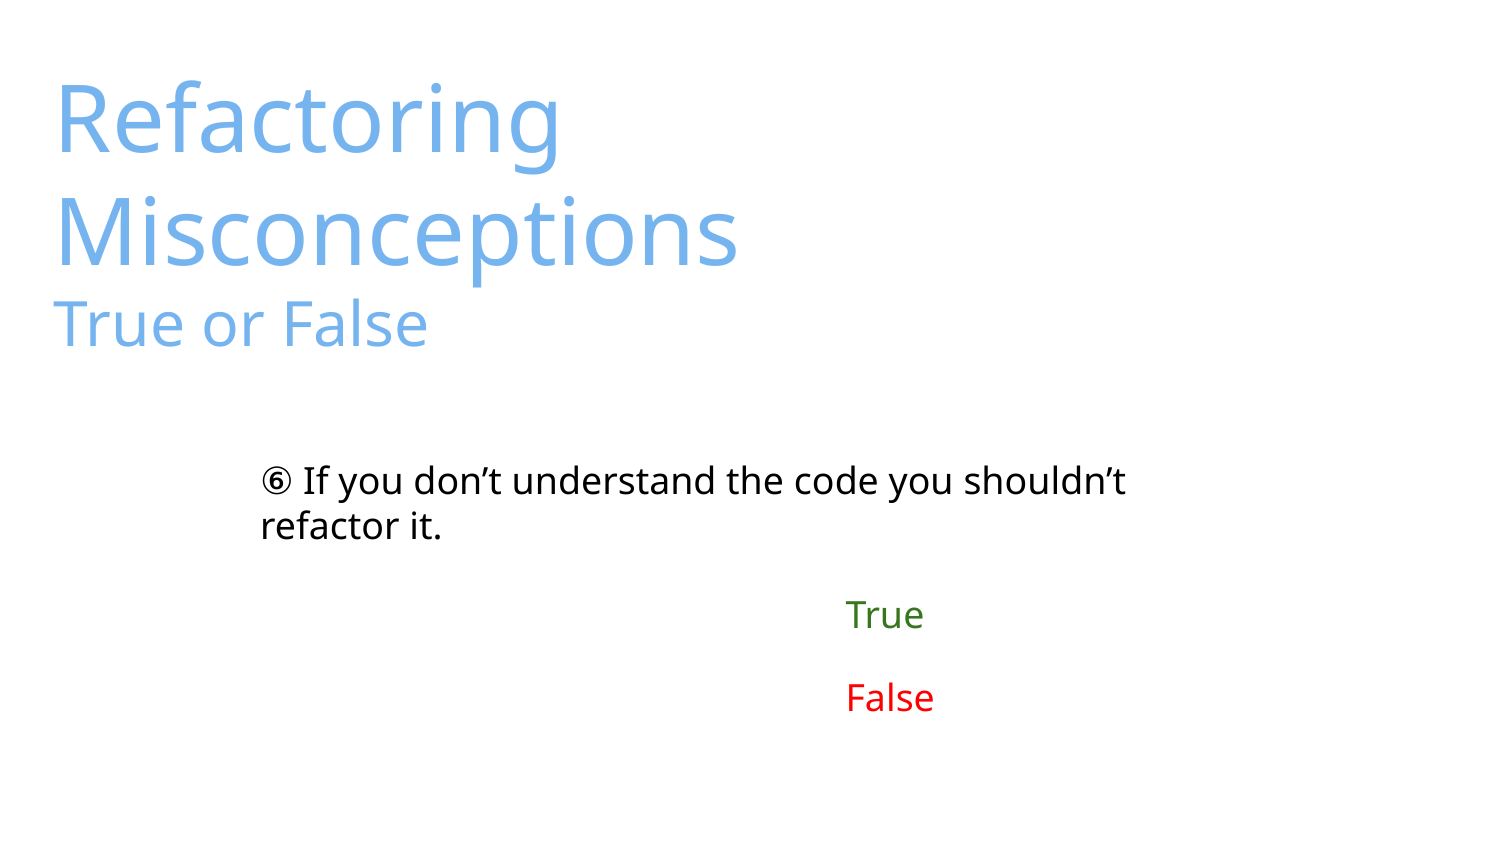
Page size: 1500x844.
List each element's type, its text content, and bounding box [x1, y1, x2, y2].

text_box ⑥ If you don’t understand the code you shouldn’t refactor it. [244, 442, 1177, 577]
title Refactoring Misconceptions True or False [38, 49, 915, 374]
text_box True [830, 576, 968, 653]
text_box False [830, 658, 968, 735]
